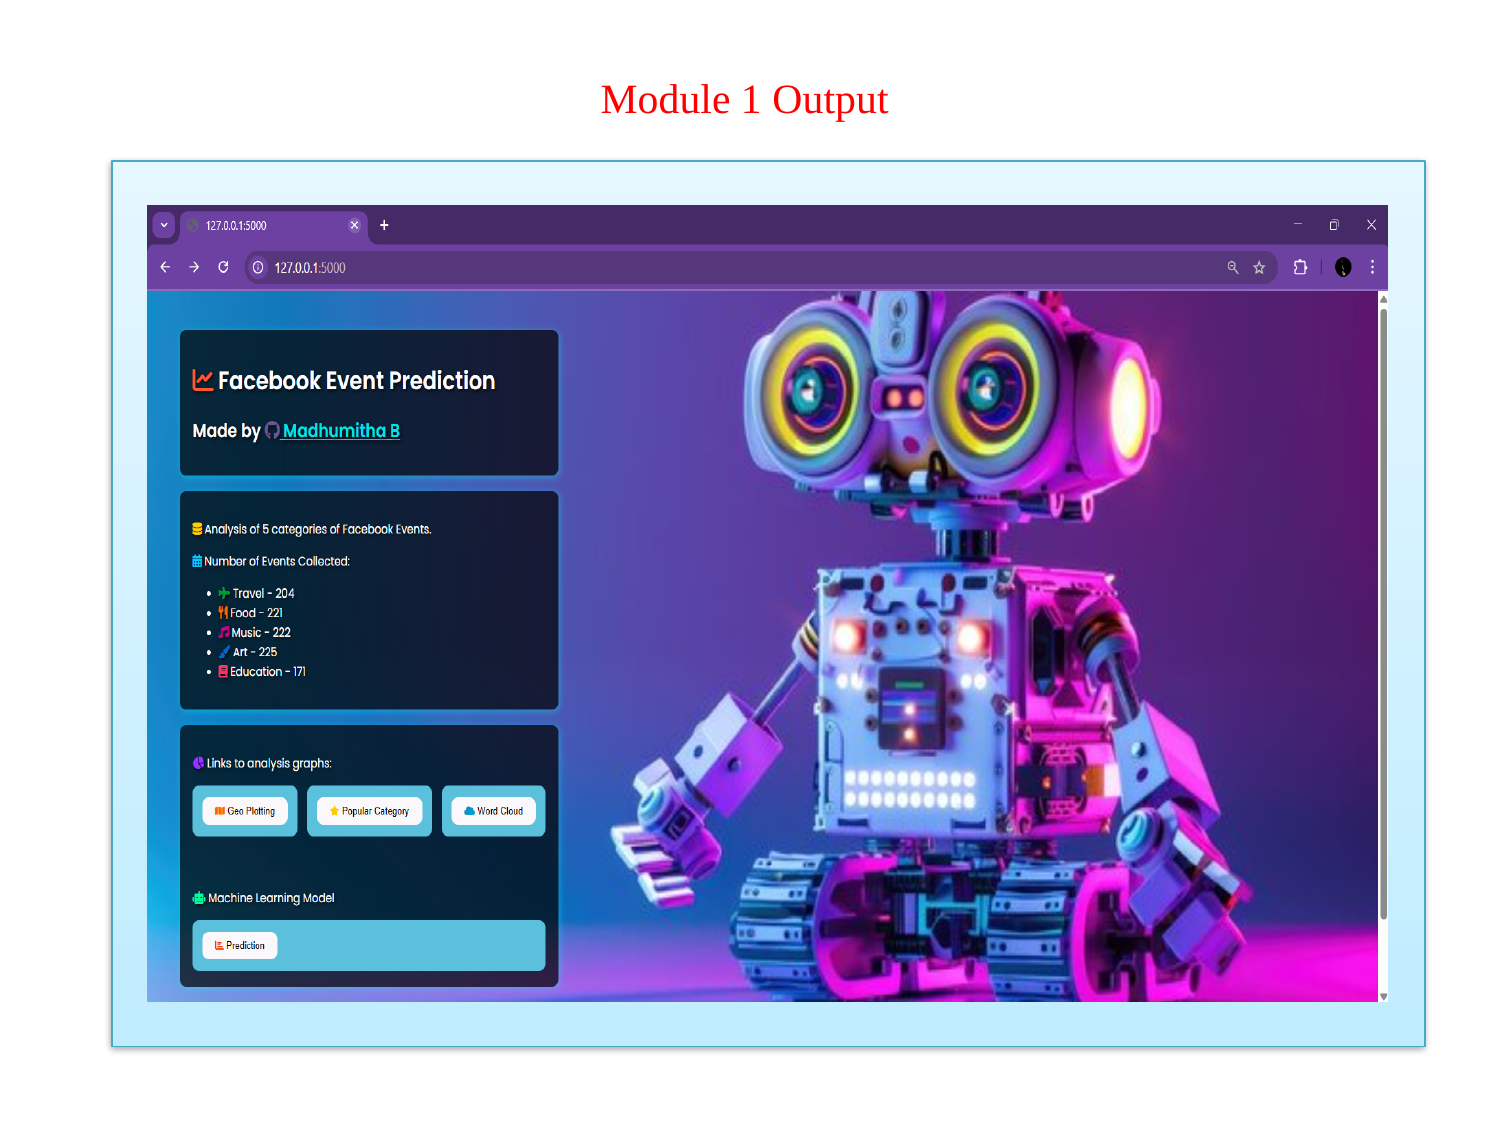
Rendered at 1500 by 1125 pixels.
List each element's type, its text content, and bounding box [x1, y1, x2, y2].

picture [147, 205, 1389, 1003]
text_box [111, 160, 1426, 1047]
title Module 1 Output [75, 45, 1425, 149]
